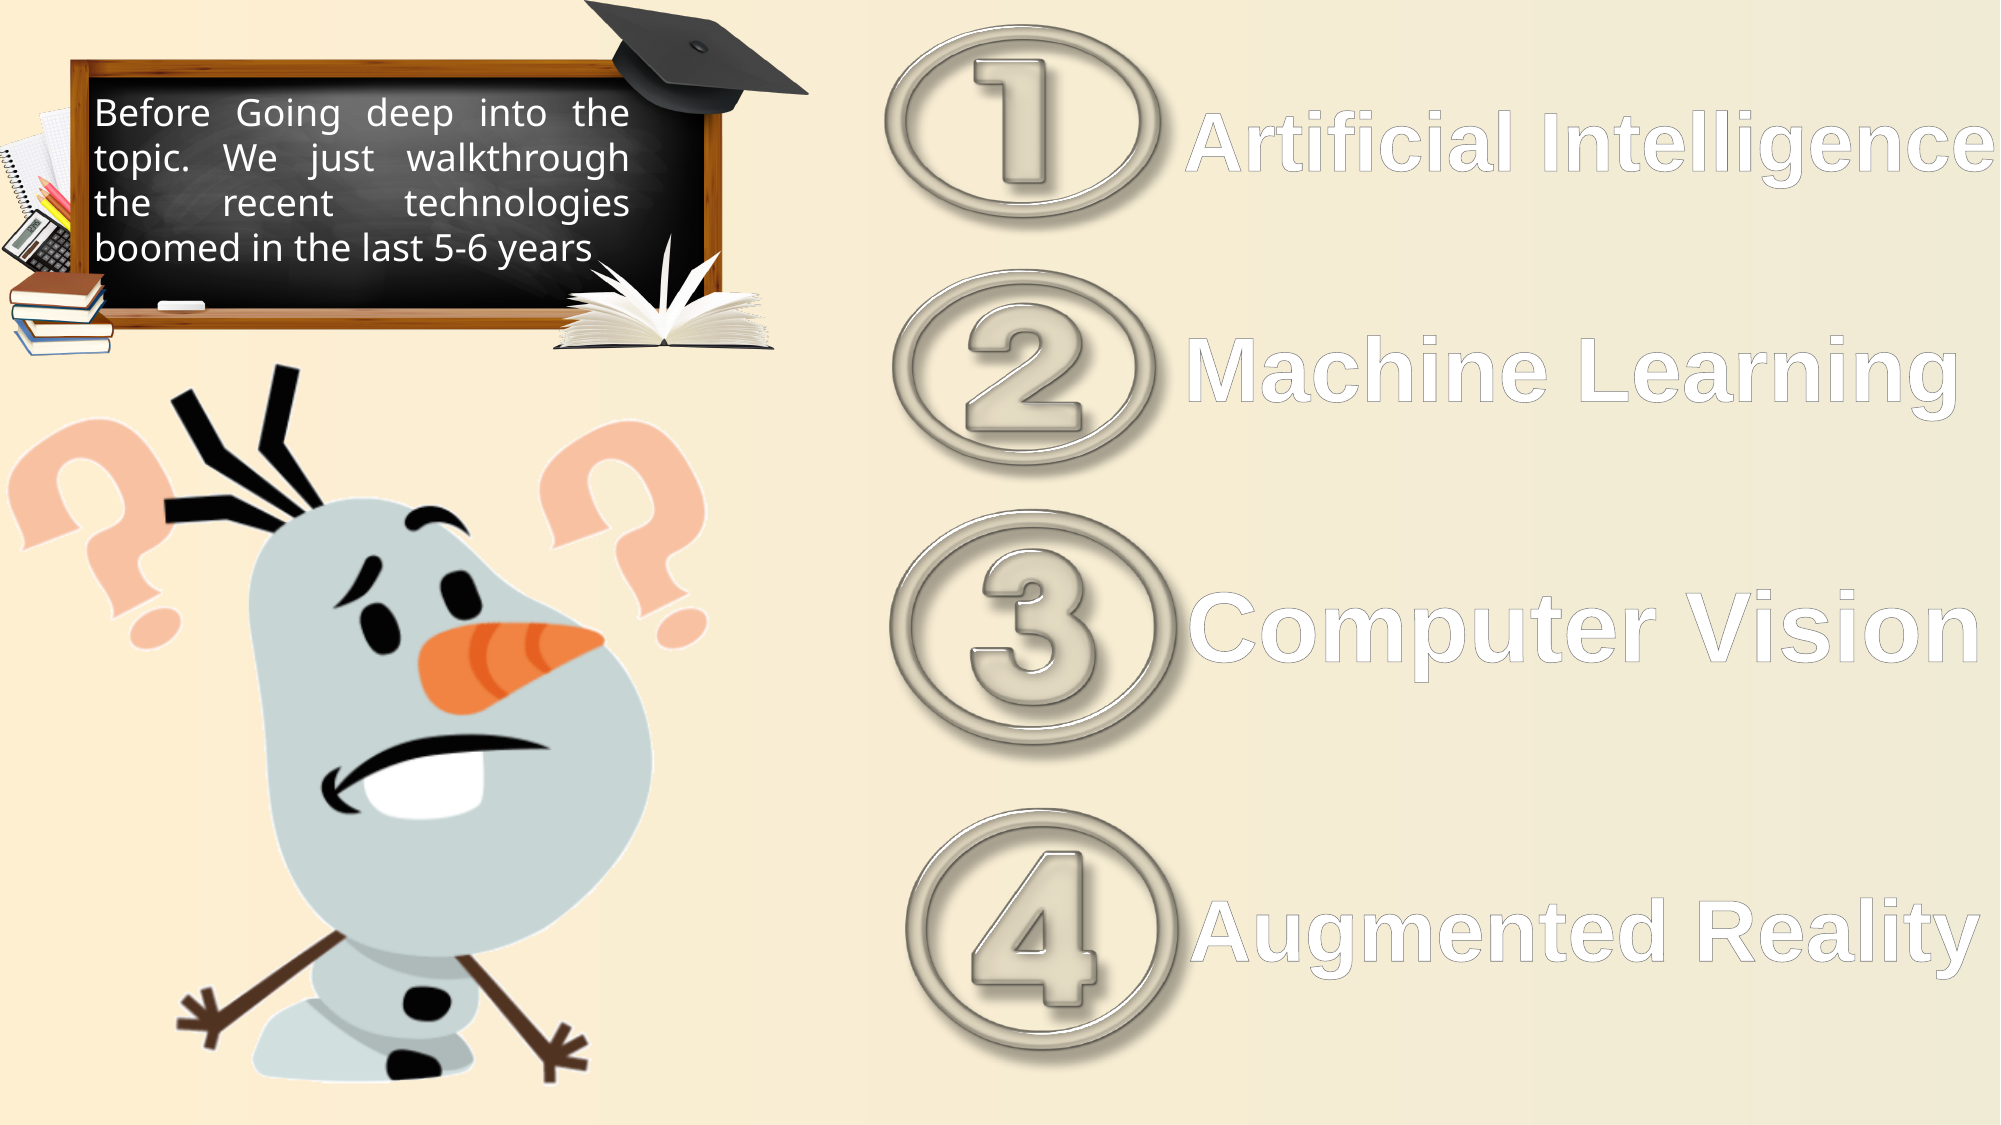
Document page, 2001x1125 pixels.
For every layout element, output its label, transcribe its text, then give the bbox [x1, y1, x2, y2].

text_box Computer Vision [1216, 554, 2000, 690]
picture [846, 0, 1213, 1083]
picture [0, 0, 823, 1096]
text_box Artificial Intelligence [1201, 80, 2000, 196]
text_box Augmented Reality [1217, 866, 2000, 987]
text_box Machine Learning [1193, 302, 1993, 428]
